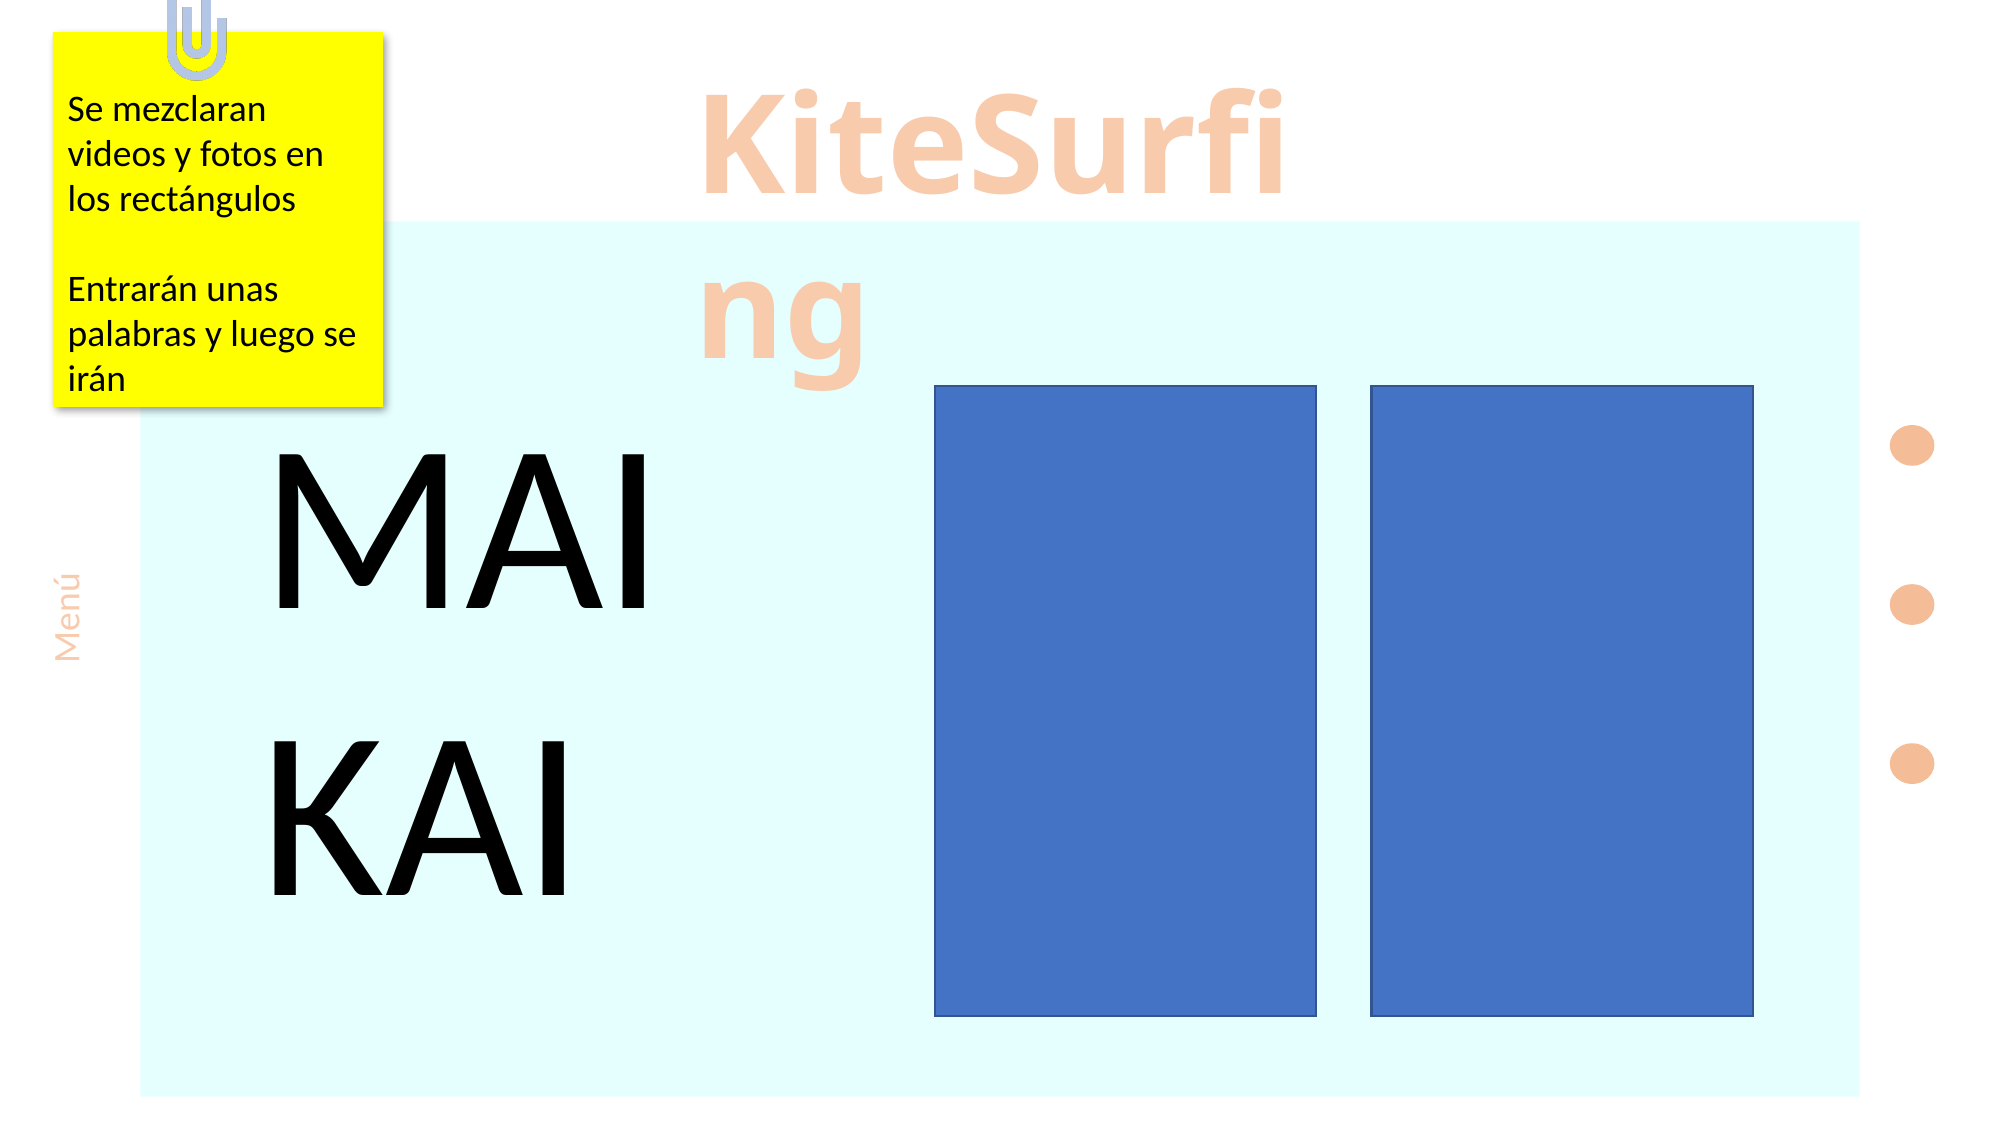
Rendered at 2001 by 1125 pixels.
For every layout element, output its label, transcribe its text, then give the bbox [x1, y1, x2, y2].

text_box [1889, 743, 1935, 784]
text_box Se mezclaran videos y fotos en los rectángulos Entrarán unas palabras y luego se irán [52, 32, 384, 407]
text_box [139, 220, 1861, 1098]
picture [121, 0, 272, 90]
text_box Menú [34, 571, 111, 678]
text_box KiteSurfing [679, 48, 1365, 394]
text_box [1370, 385, 1754, 1017]
text_box [1889, 425, 1935, 466]
text_box MAI KAI [246, 361, 680, 951]
text_box [934, 385, 1317, 1017]
text_box [1889, 584, 1935, 625]
